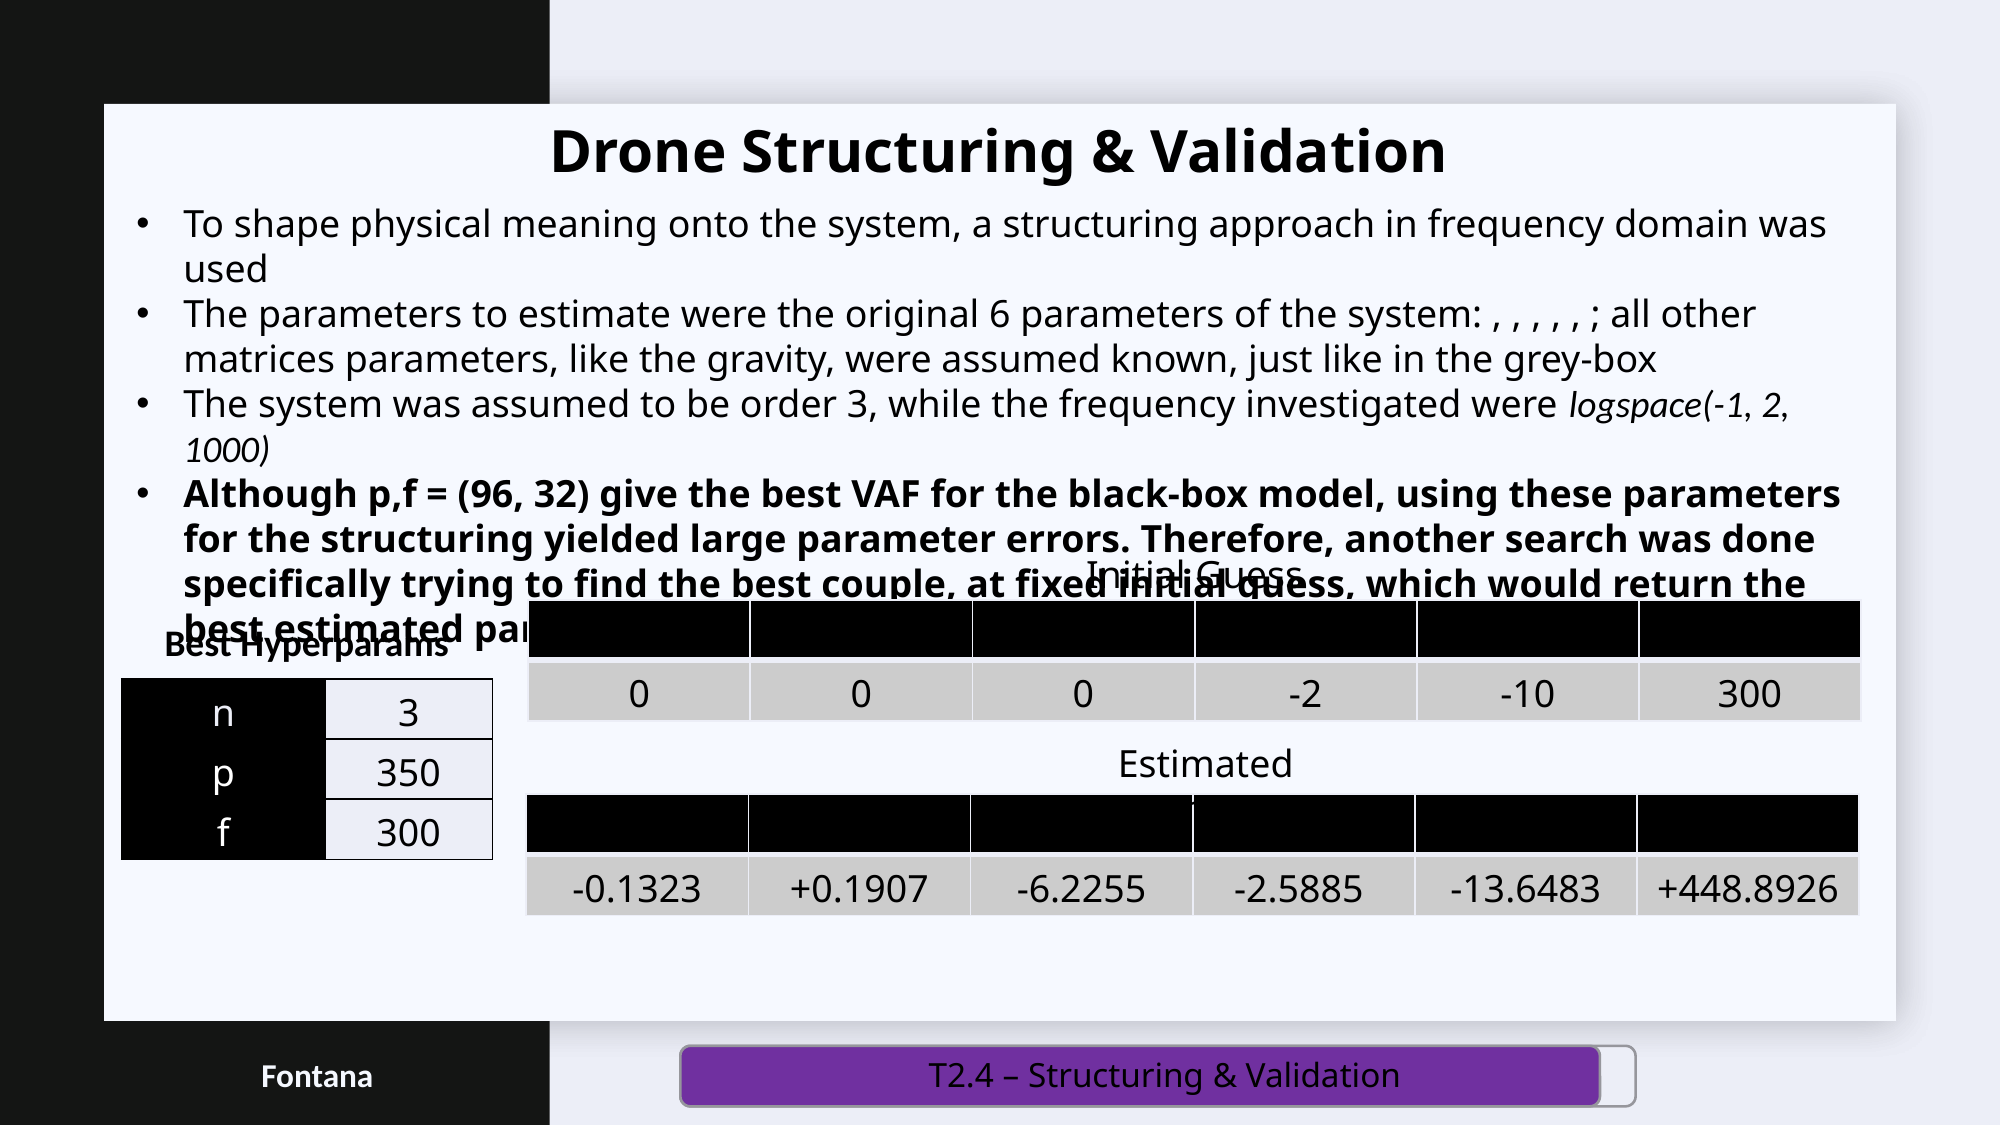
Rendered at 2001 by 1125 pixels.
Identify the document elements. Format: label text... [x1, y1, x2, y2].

text_box [679, 1044, 1600, 1108]
text_box Drone Structuring & Validation [105, 107, 1892, 192]
text_box [122, 192, 1878, 240]
text_box Estimated Parameters [999, 732, 1412, 838]
text_box Best Hyperparams [145, 611, 469, 672]
table_cell p [123, 740, 324, 798]
table_cell 350 [326, 740, 492, 798]
text_box Initial Guess [989, 543, 1401, 599]
table_header 3 [326, 680, 492, 738]
text_box [1594, 1044, 1637, 1108]
table_cell f [123, 800, 324, 859]
table_cell 300 [326, 800, 492, 859]
text_box T2.4 – Structuring & Validation [698, 1047, 1631, 1102]
table_header n [123, 680, 324, 738]
text_box Fontana [113, 1046, 523, 1102]
